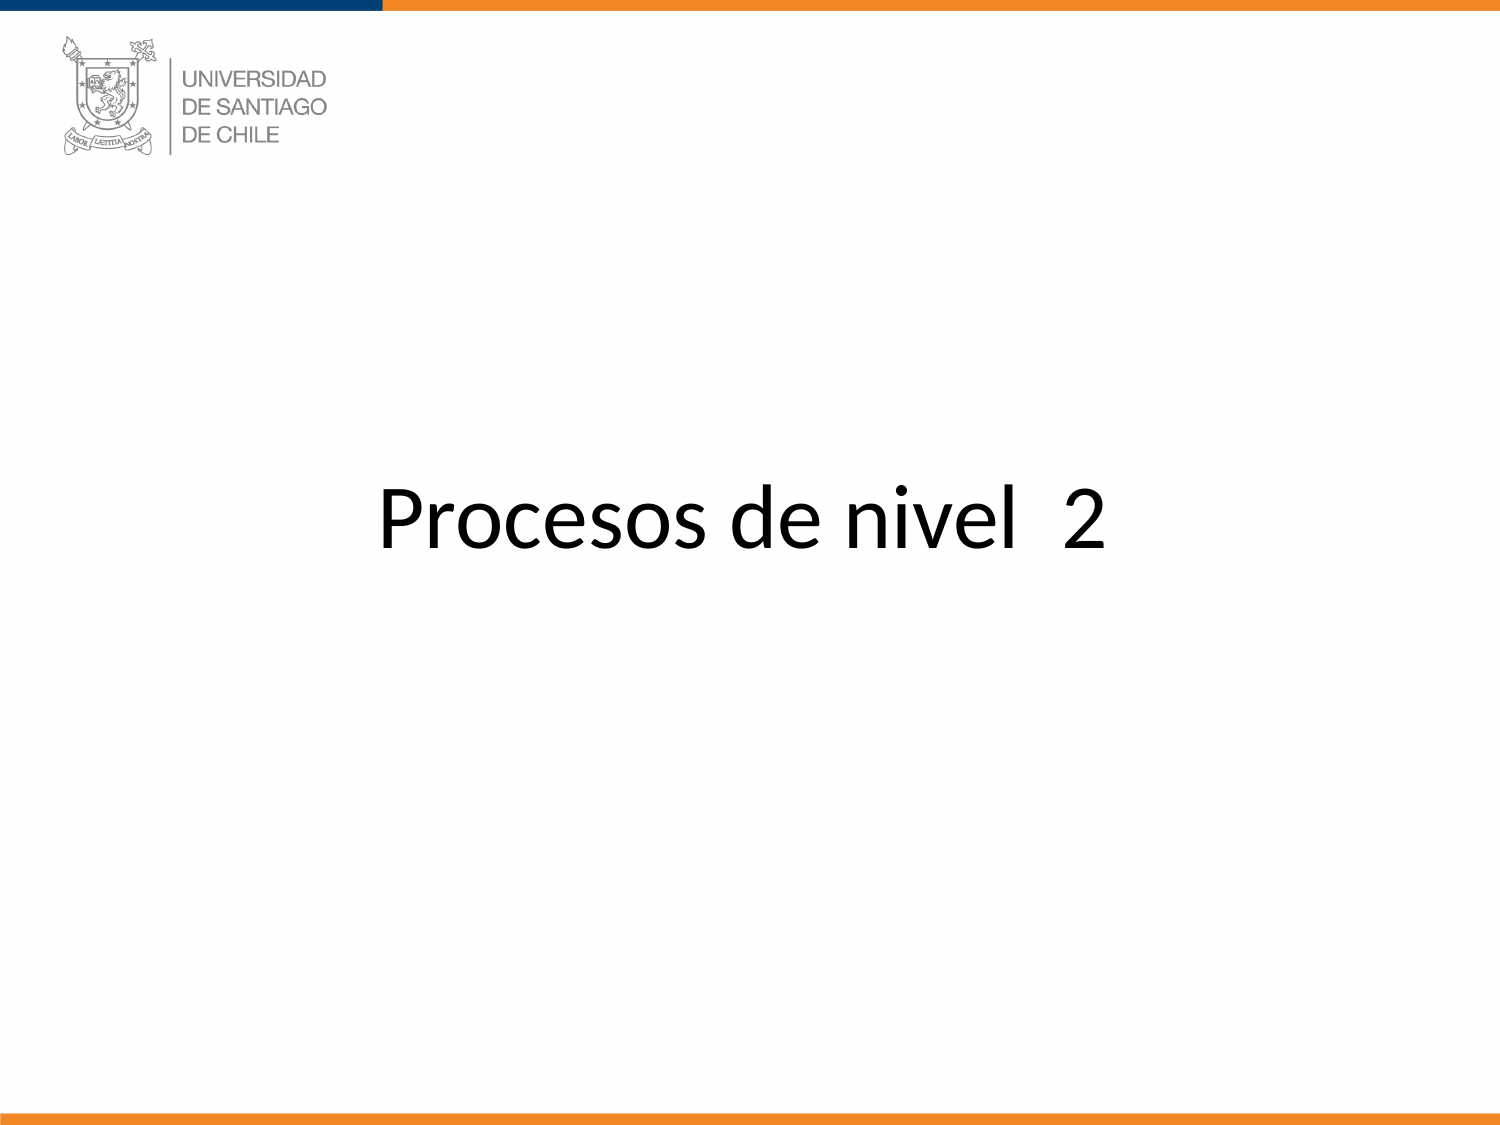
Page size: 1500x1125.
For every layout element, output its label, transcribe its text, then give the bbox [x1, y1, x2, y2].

title Procesos de nivel 2 [68, 417, 1419, 607]
picture [0, 0, 1500, 1125]
